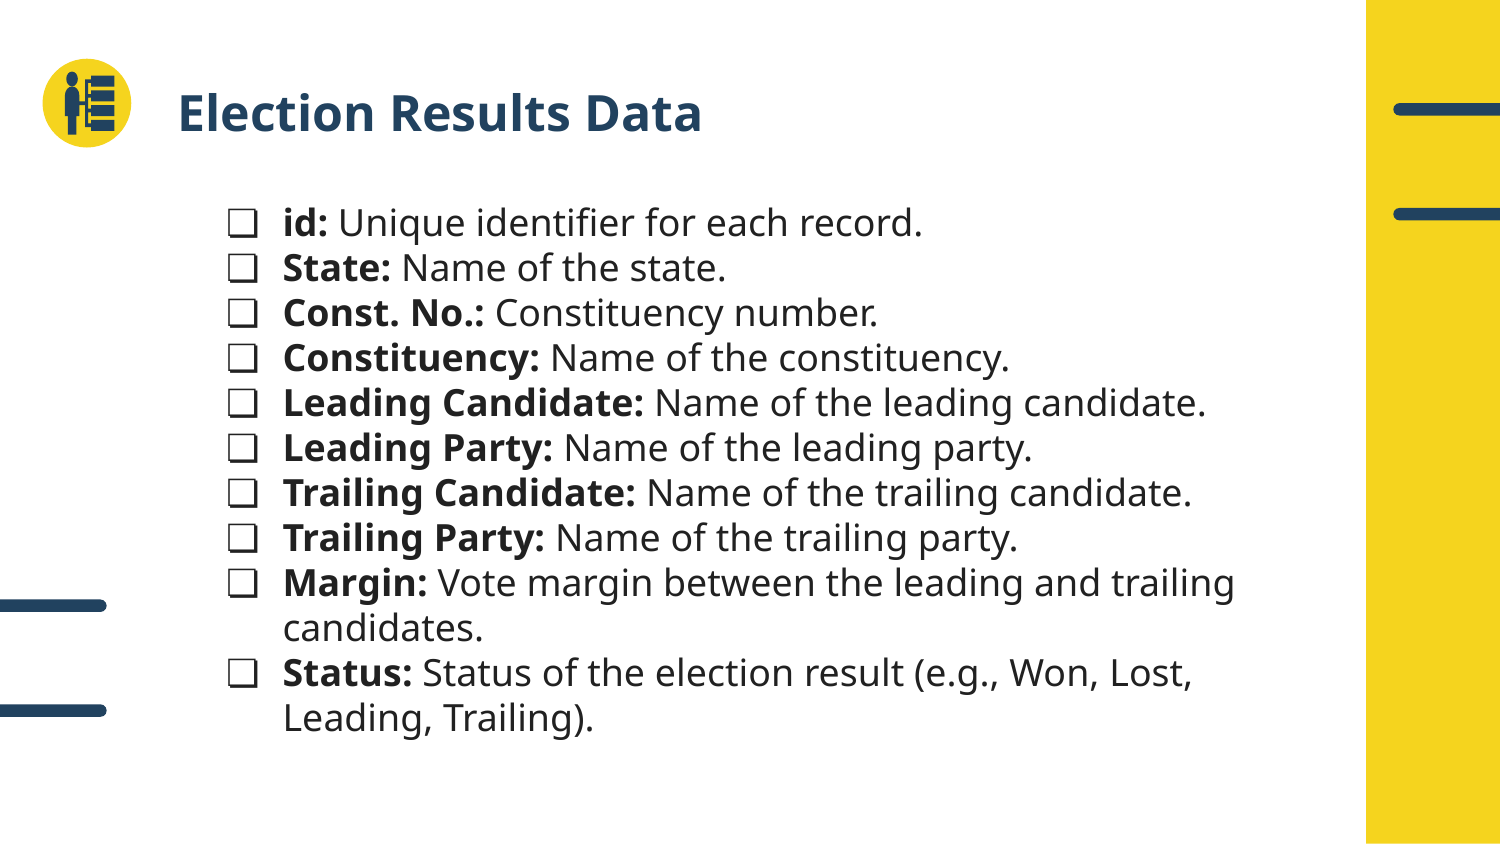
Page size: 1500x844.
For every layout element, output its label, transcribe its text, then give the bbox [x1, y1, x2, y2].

text_box [42, 58, 132, 139]
text_box [69, 144, 105, 148]
title Election Results Data [162, 66, 859, 161]
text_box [64, 71, 115, 135]
text_box id: Unique identifier for each record. State: Name of the state. Const. No.: Constituency number. Constituency: Name of the constituency. Leading Candidate: Name of the leading candidate. Leading Party: Name of the leading party. Trailing Candidate: Name of the trailing candidate. Trailing Party: Name of the trailing party. Margin: Vote margin between the leading and trailing candidates. Status: Status of the election result (e.g., Won, Lost, Leading, Trailing). [192, 184, 1308, 759]
